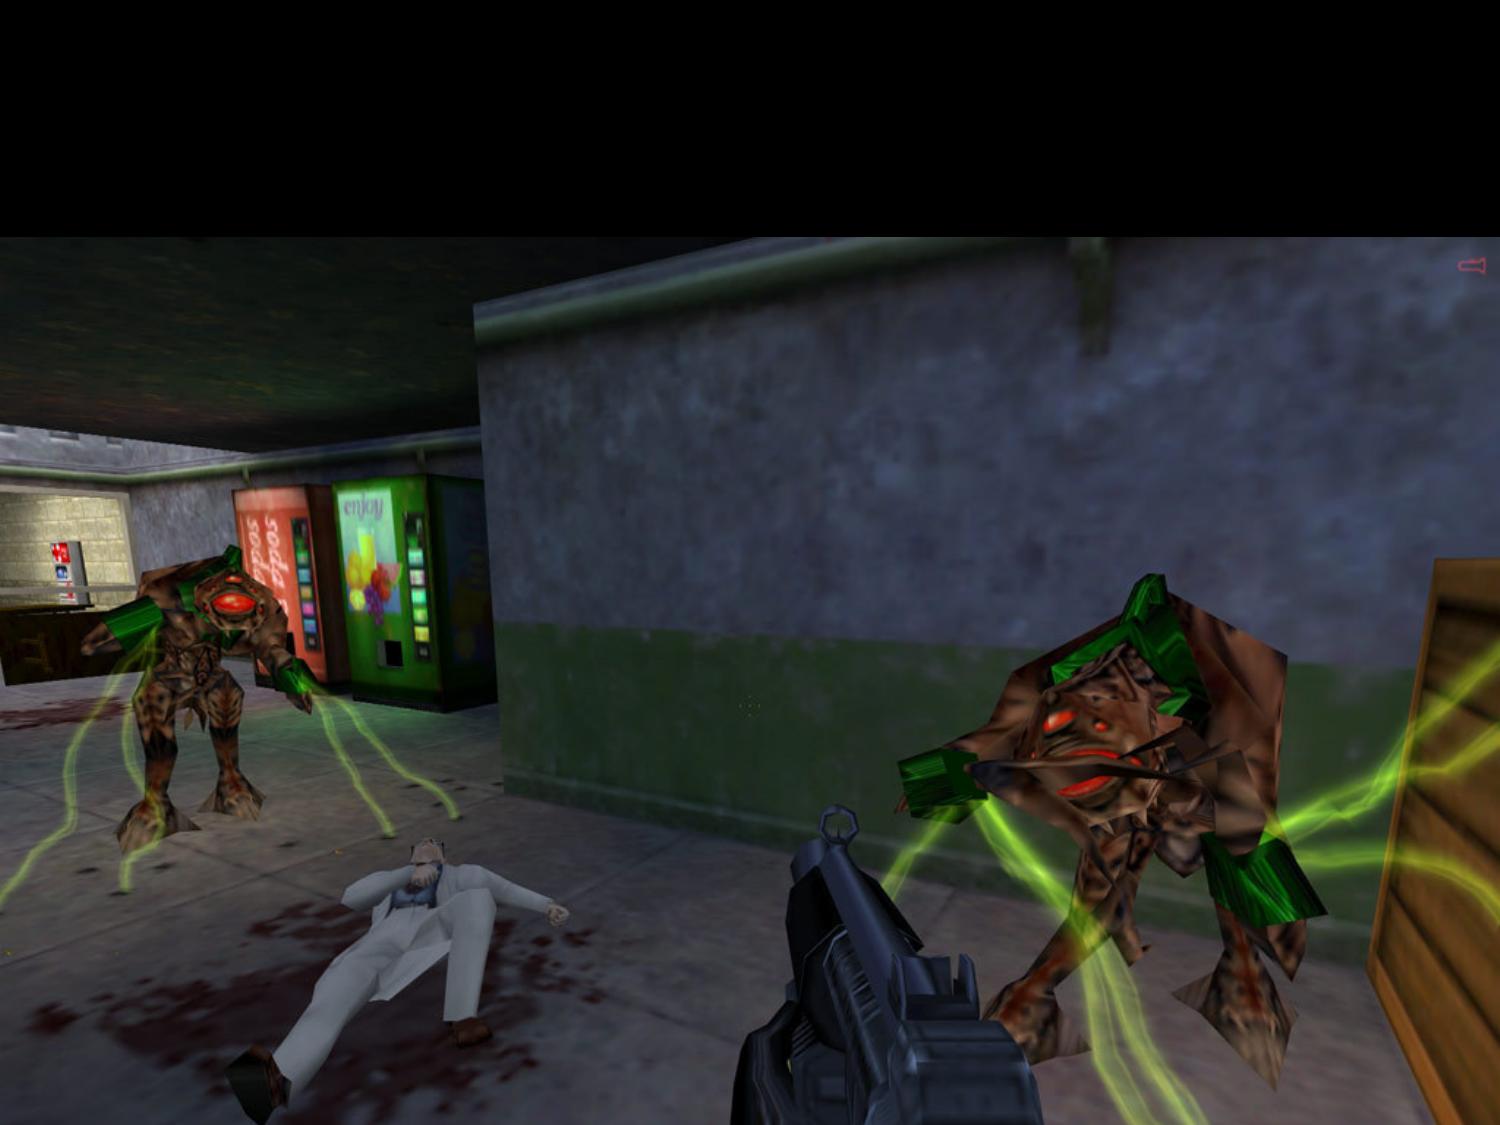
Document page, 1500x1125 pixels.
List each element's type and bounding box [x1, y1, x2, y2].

picture [0, 237, 1500, 1125]
